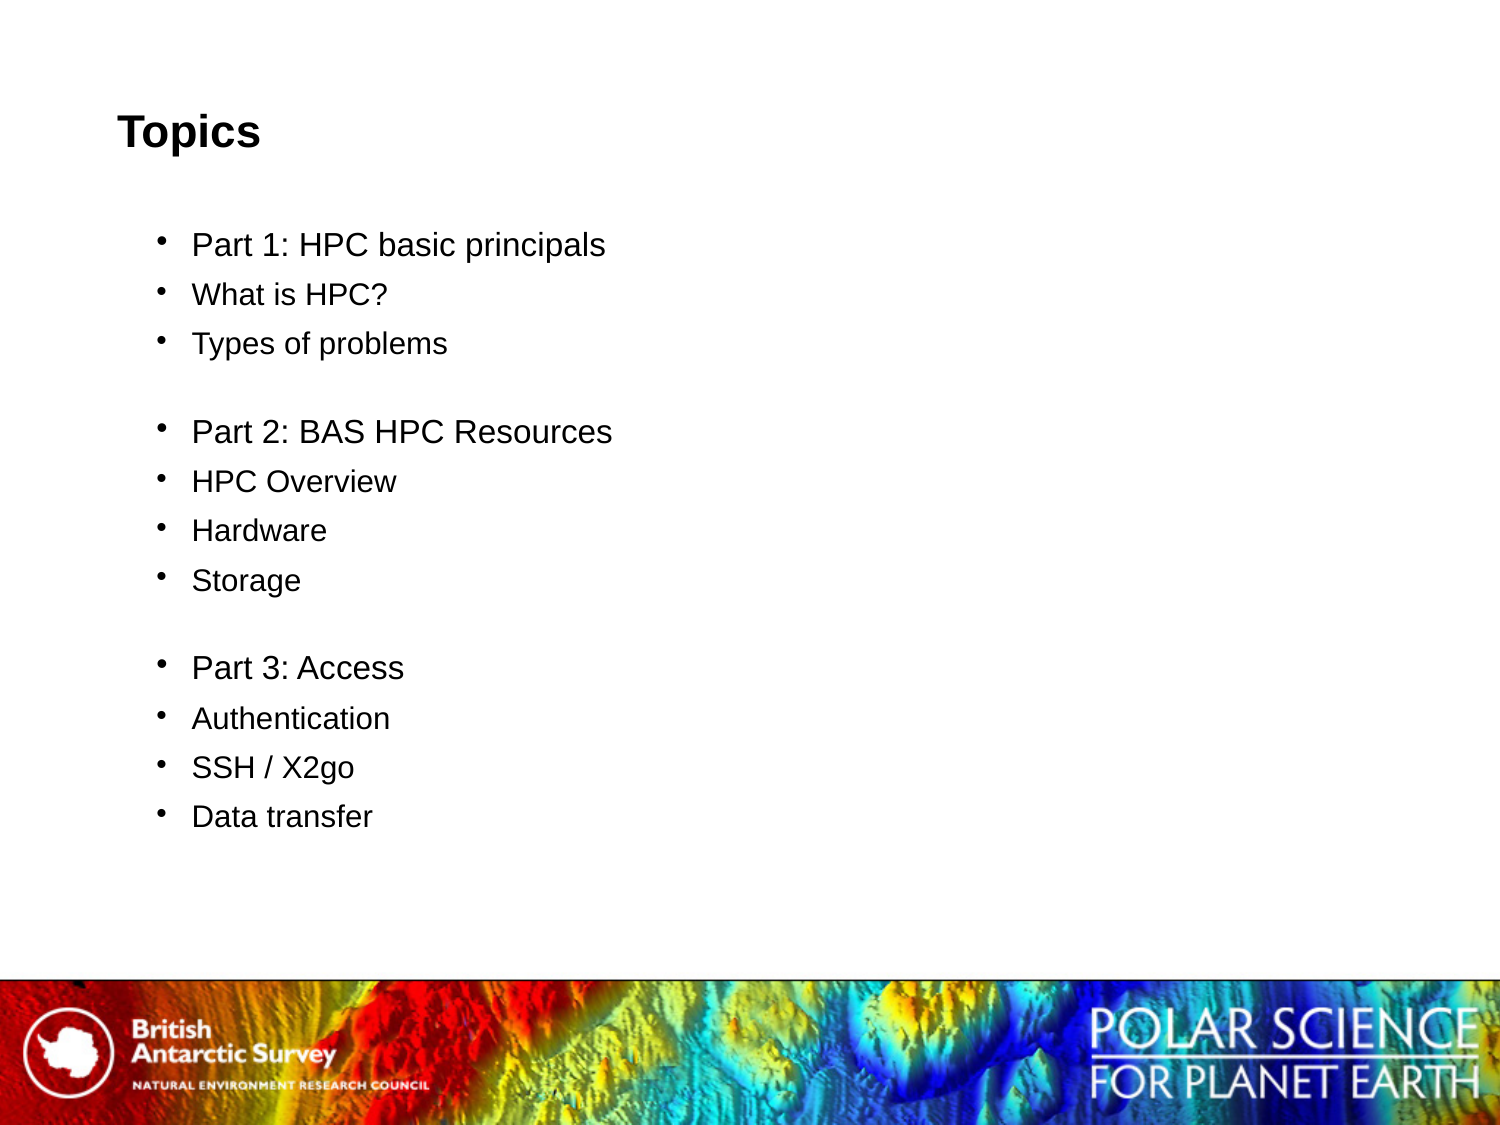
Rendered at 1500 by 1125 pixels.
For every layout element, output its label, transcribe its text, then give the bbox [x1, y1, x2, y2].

picture [0, 0, 1500, 1125]
title Topics [117, 70, 1371, 188]
subtitle Part 1: HPC basic principals What is HPC? Types of problems Part 2: BAS HPC Resources HPC Overview Hardware Storage Part 3: Access Authentication SSH / X2go Data transfer [116, 222, 1371, 914]
